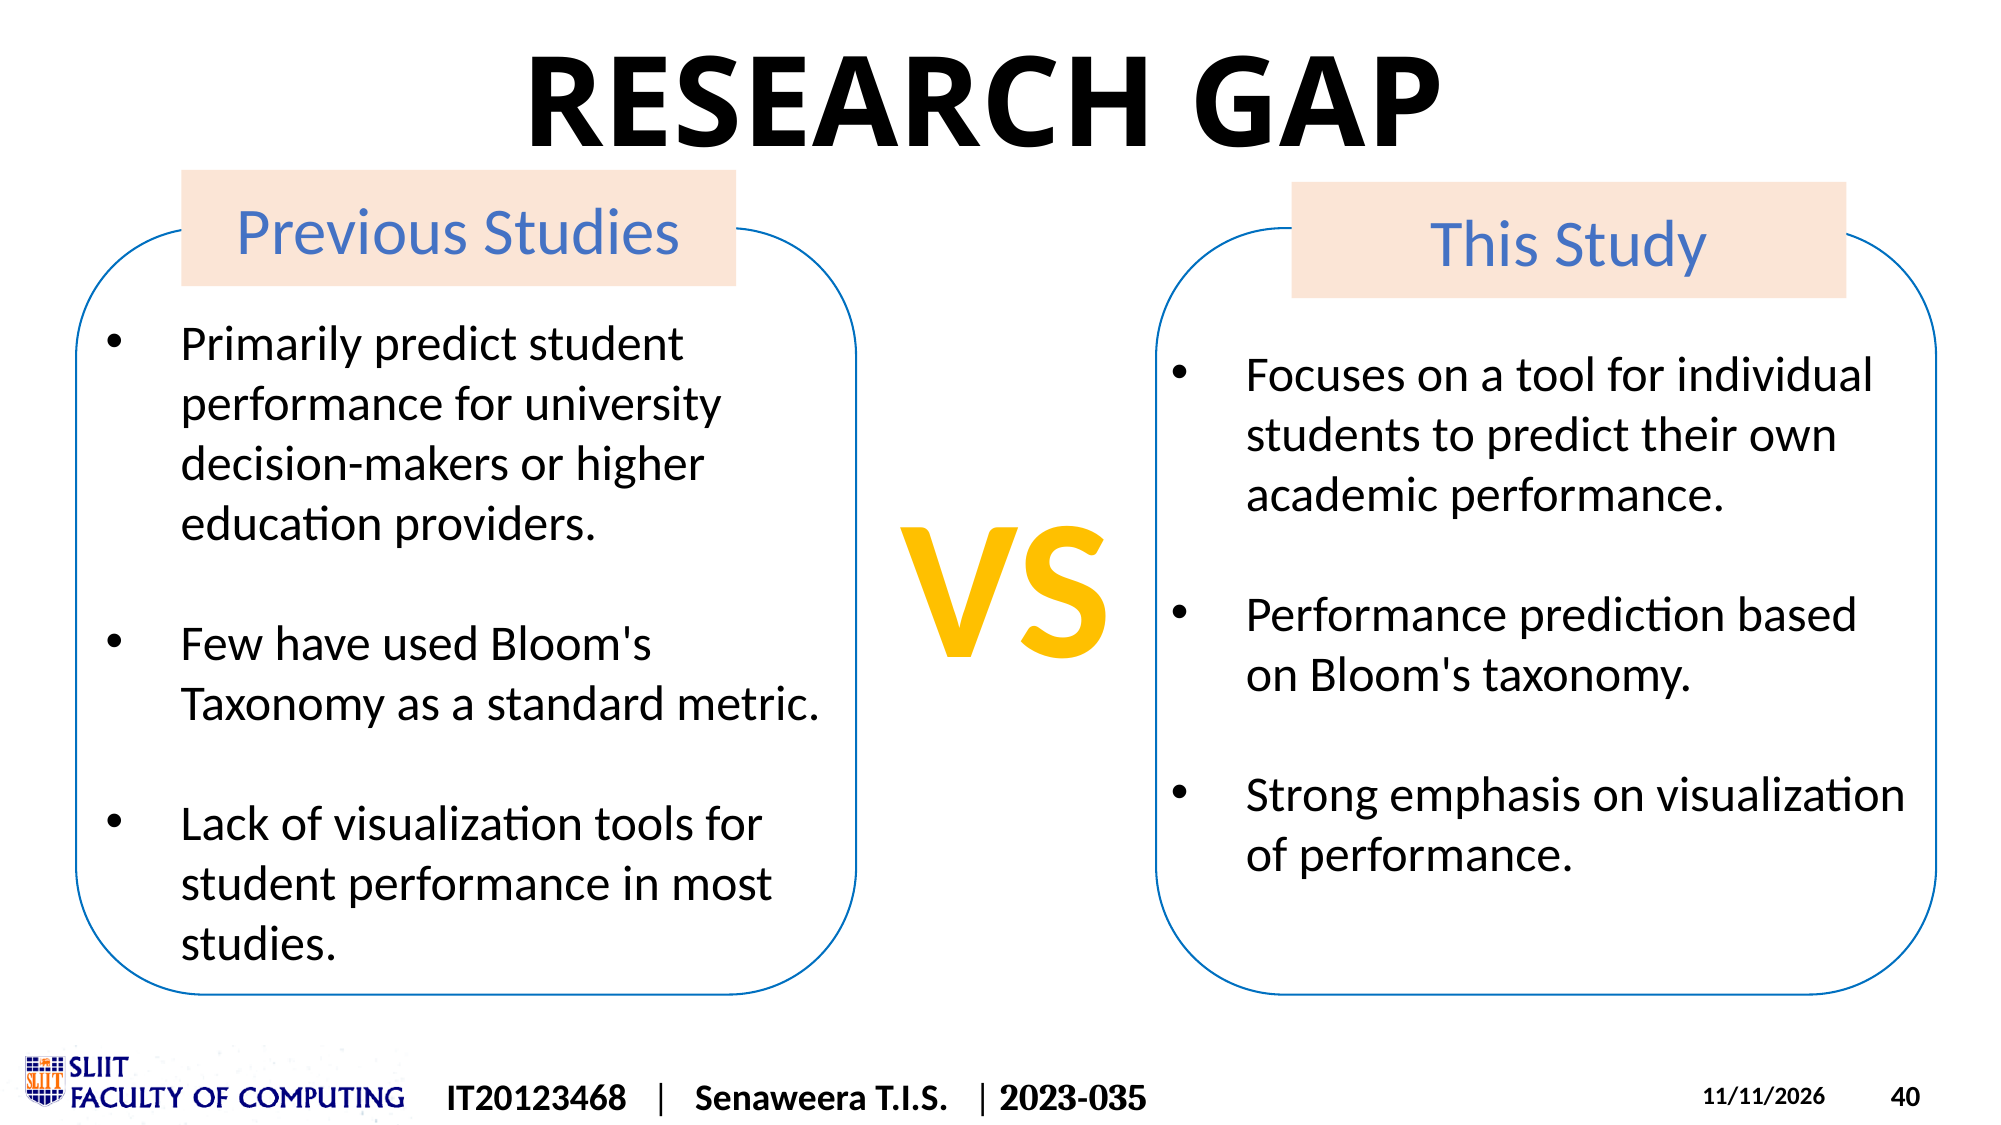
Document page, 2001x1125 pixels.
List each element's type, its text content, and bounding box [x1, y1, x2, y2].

text_box IT20123468 | Senaweera T.I.S. | 2023-035 [431, 1064, 1551, 1125]
text_box RESEARCH GAP [119, 31, 1847, 189]
text_box Previous Studies [180, 169, 737, 228]
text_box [76, 228, 1937, 995]
text_box This Study [1291, 181, 1847, 228]
picture [0, 1045, 413, 1125]
